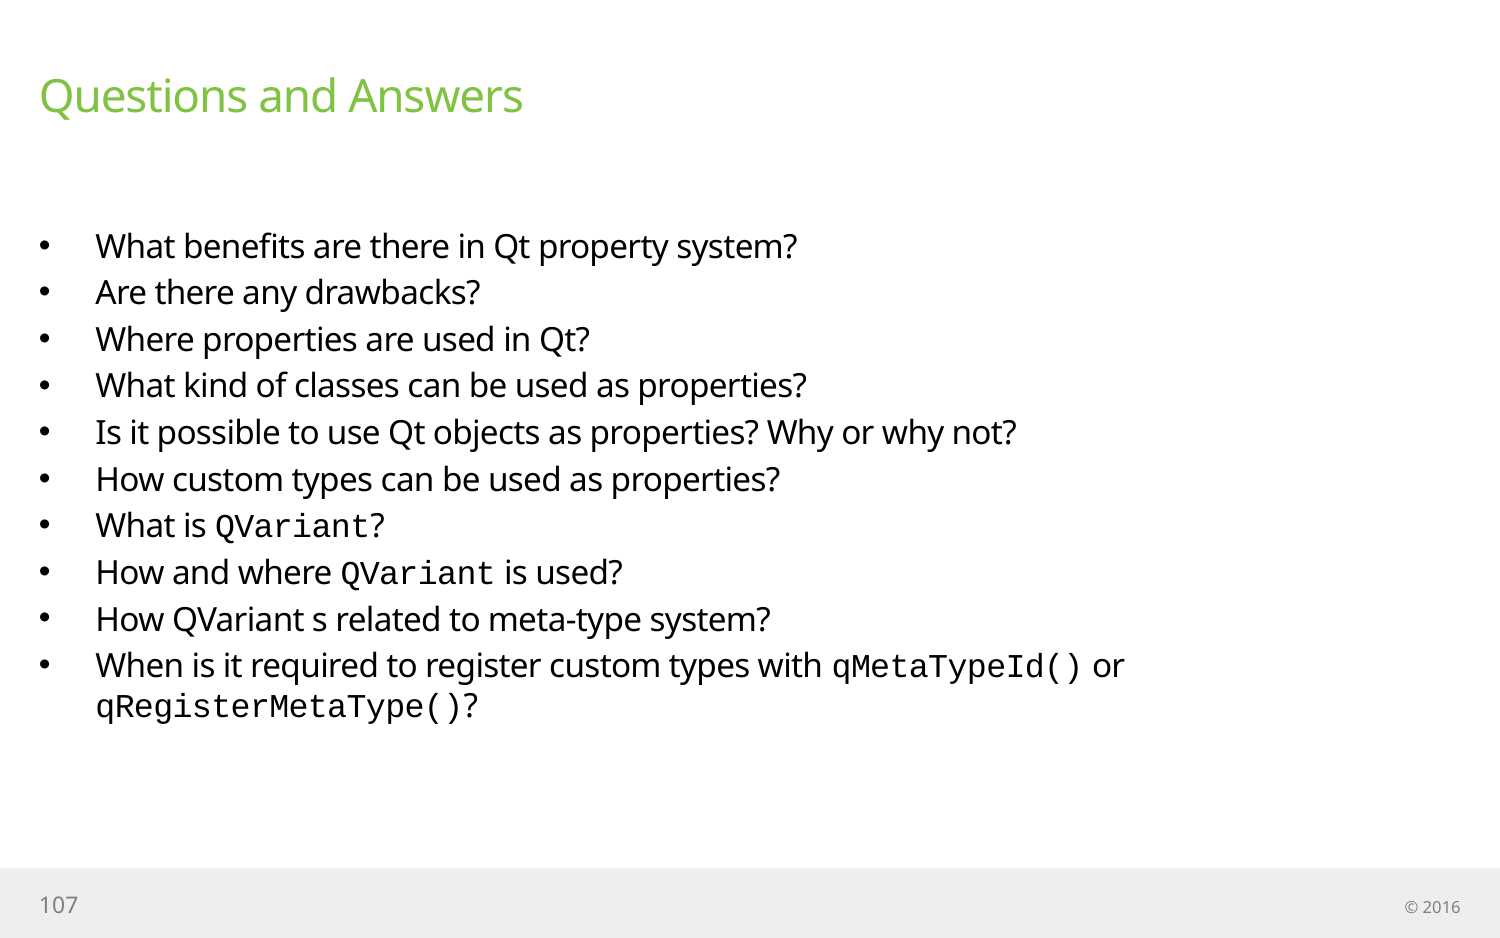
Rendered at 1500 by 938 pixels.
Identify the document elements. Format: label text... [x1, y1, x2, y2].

list What benefits are there in Qt property system? Are there any drawbacks? Where properties are used in Qt? What kind of classes can be used as properties? Is it possible to use Qt objects as properties? Why or why not? How custom types can be used as properties? What is QVariant? How and where QVariant is used? How QVariant s related to meta-type system? When is it required to register custom types with qMetaTypeId() or qRegisterMetaType()? [39, 224, 1471, 846]
slide_number 107 [39, 892, 410, 921]
title Questions and Answers [39, 66, 1052, 195]
footer © 2016 [1188, 896, 1461, 917]
